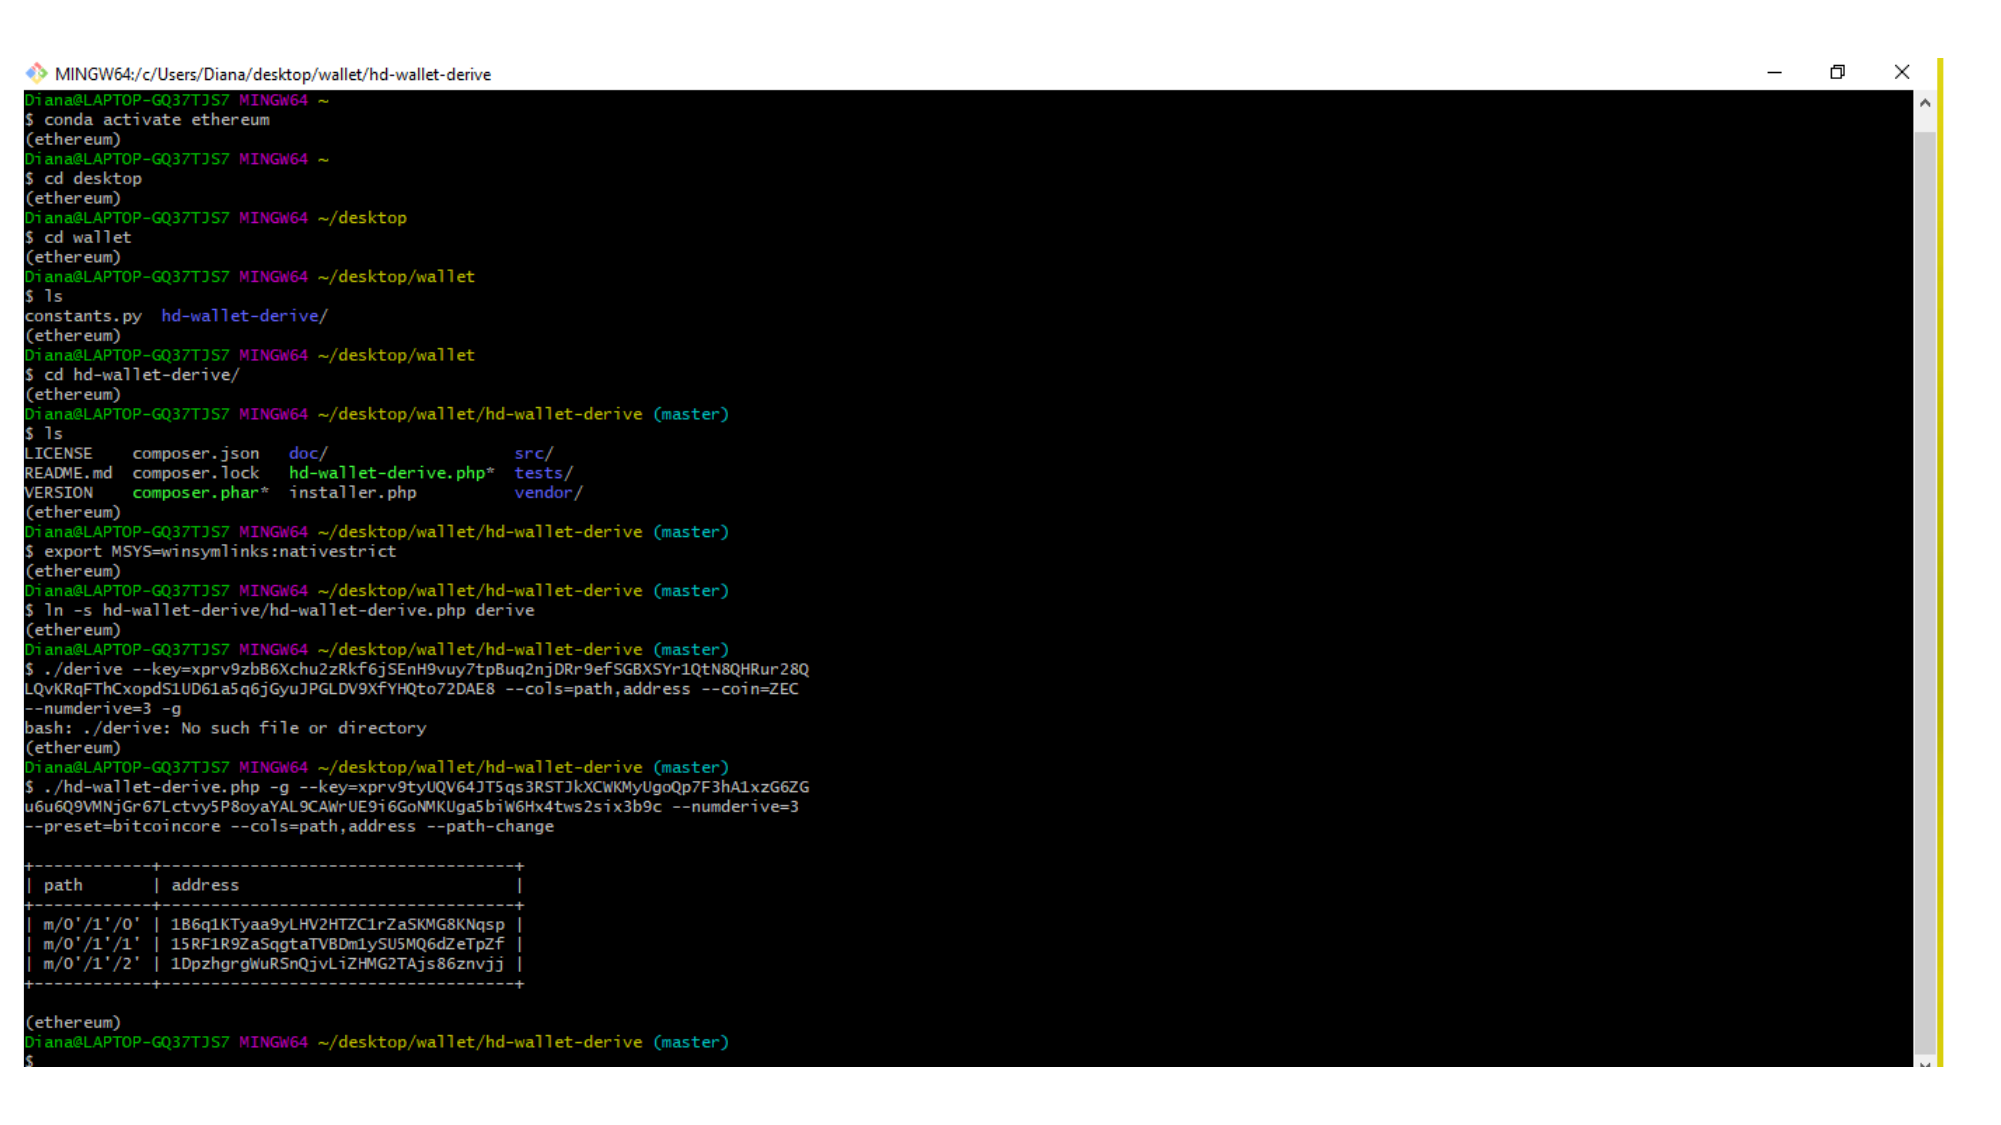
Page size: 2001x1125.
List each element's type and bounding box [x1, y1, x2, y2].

picture [23, 58, 1944, 1067]
